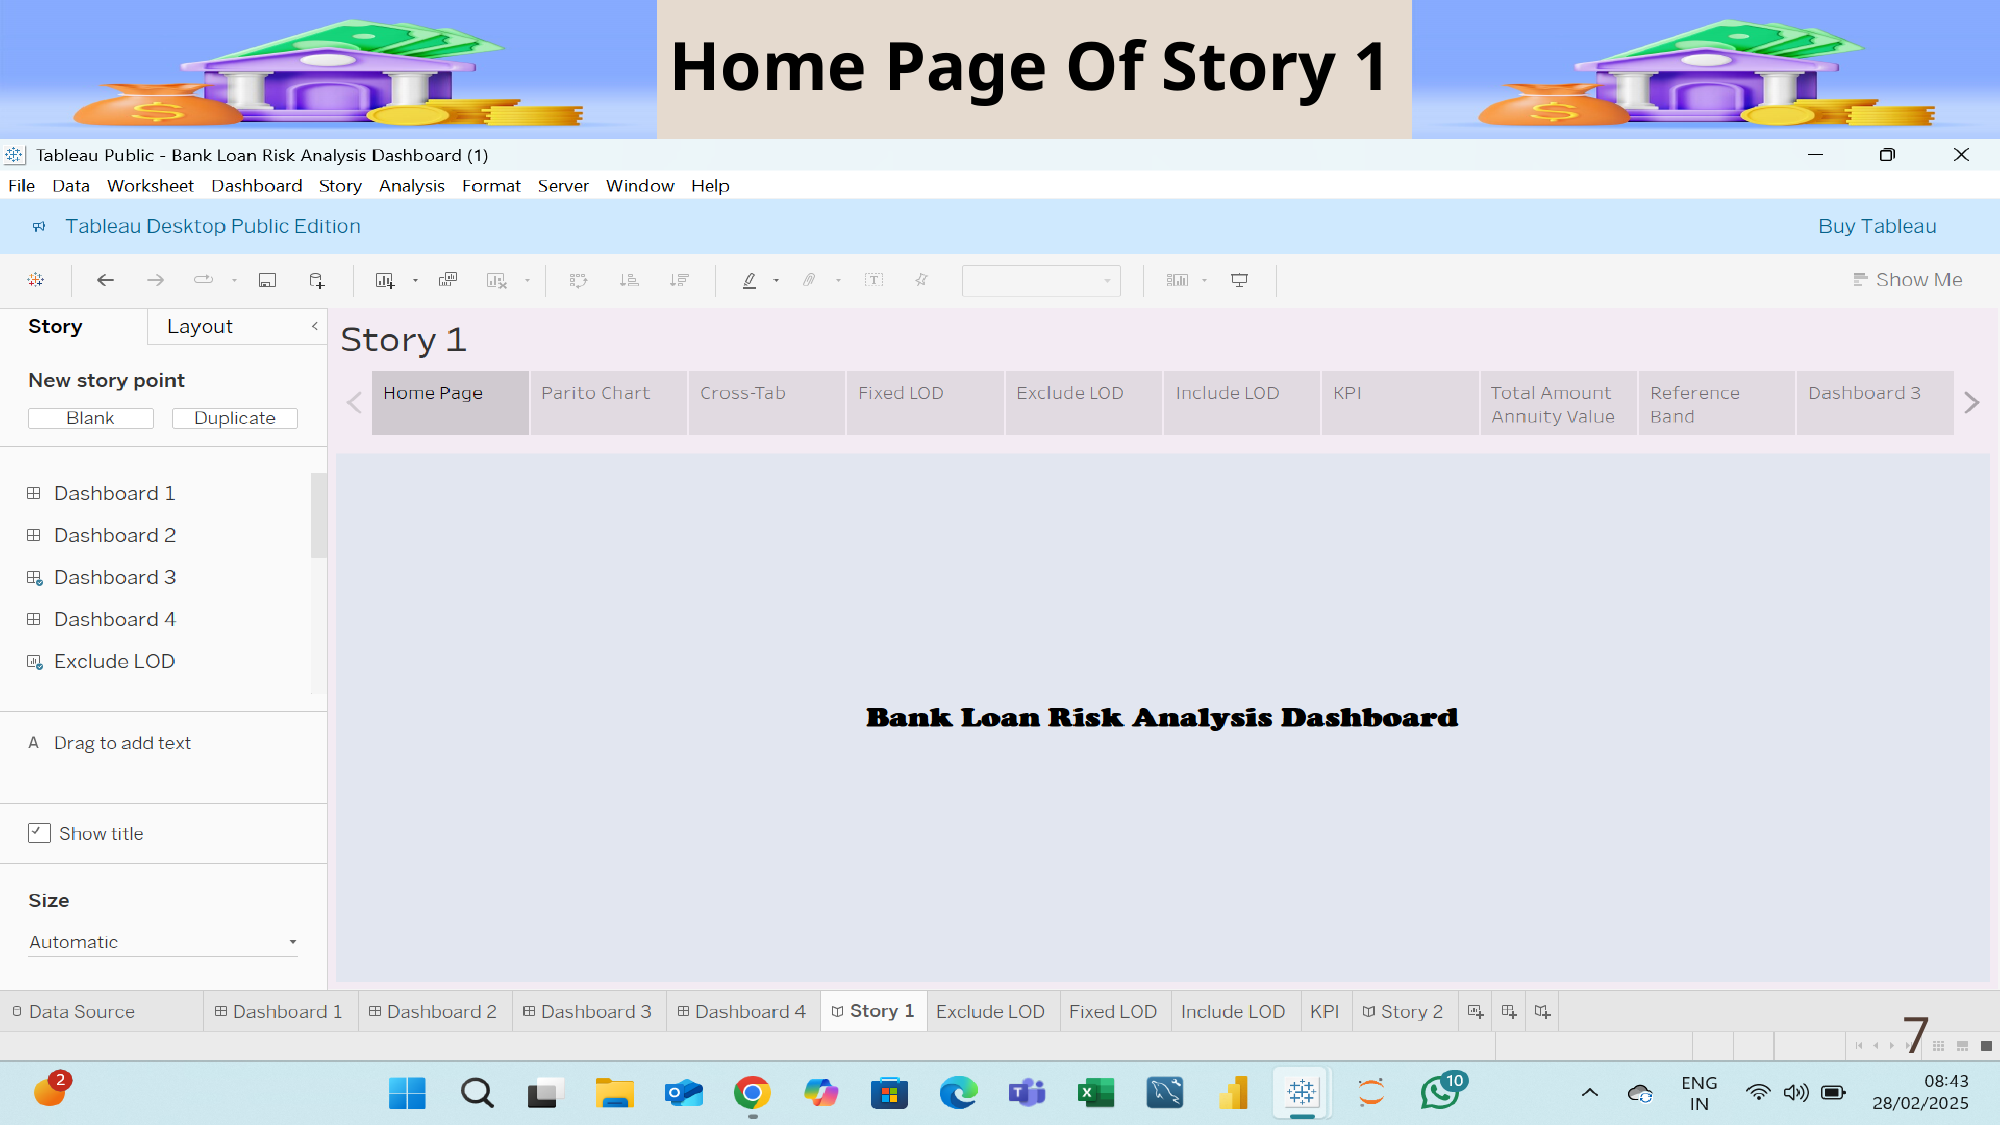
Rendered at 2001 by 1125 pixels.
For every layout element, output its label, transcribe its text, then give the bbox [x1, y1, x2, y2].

picture [0, 0, 657, 140]
title Home Page Of Story 1 [657, 13, 1412, 113]
picture [1412, 0, 2000, 140]
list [0, 139, 2000, 1125]
